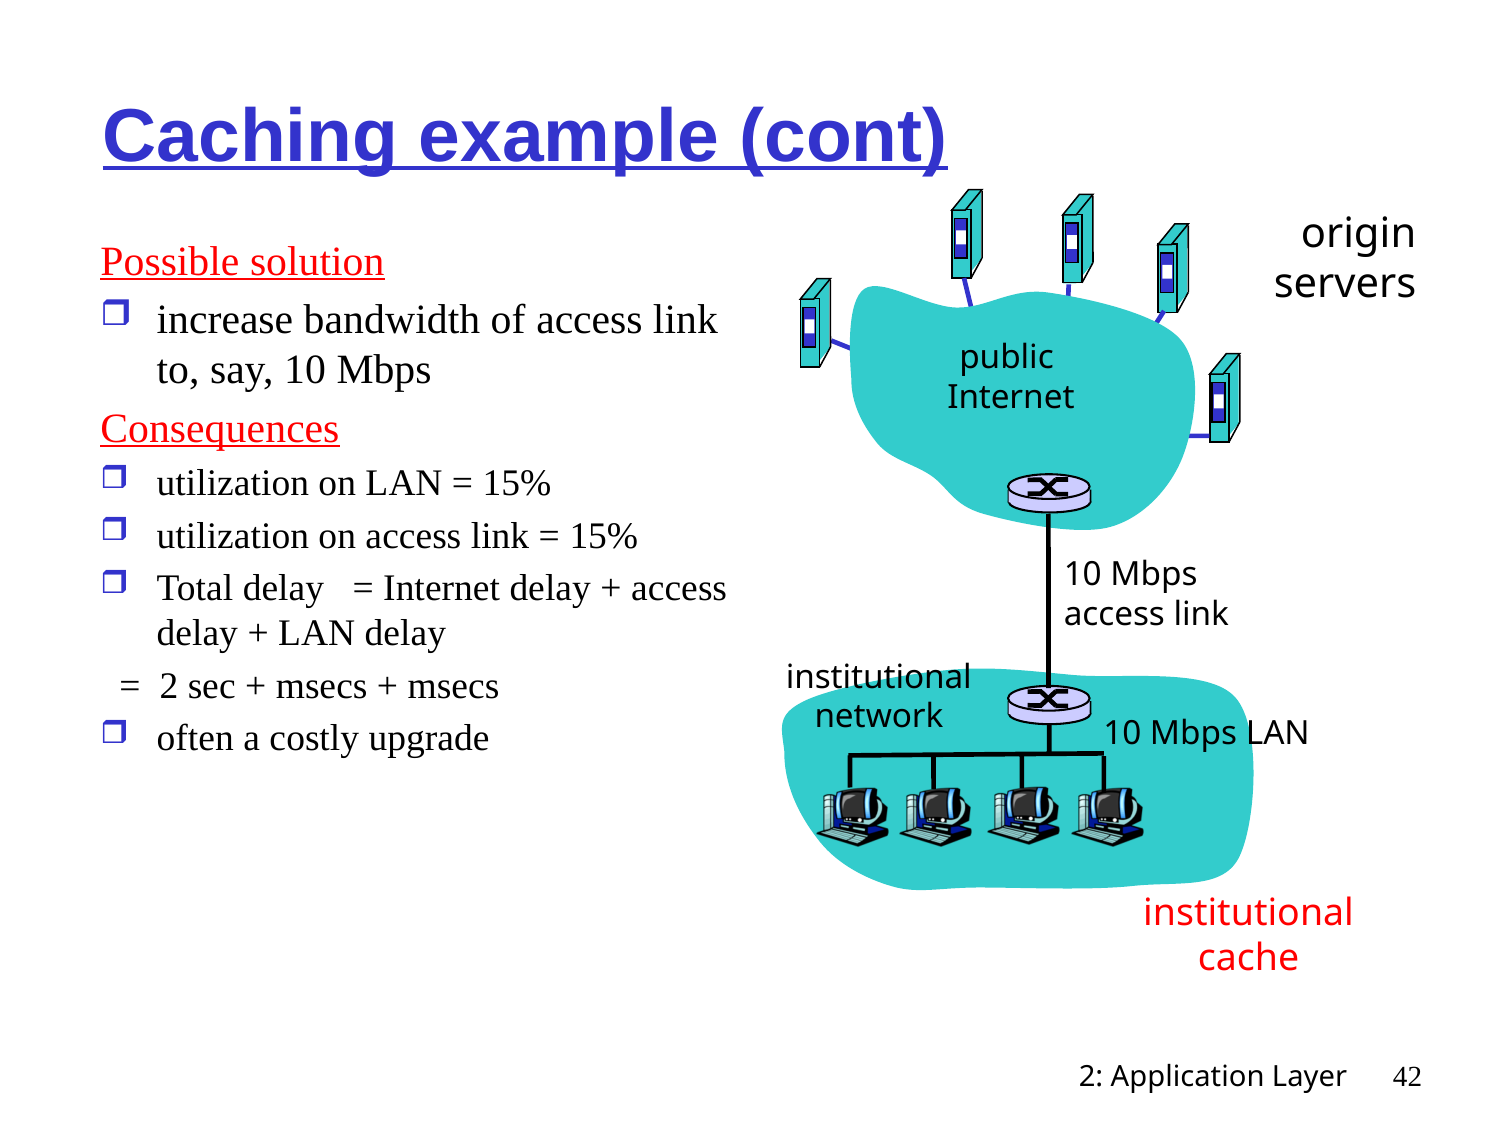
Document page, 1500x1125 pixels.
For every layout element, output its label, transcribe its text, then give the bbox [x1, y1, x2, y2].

text_box [783, 668, 1254, 891]
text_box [1209, 353, 1241, 443]
text_box 10 Mbps LAN [1088, 704, 1325, 759]
text_box [829, 790, 976, 853]
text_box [1071, 787, 1145, 847]
footer 2: Application Layer [887, 1049, 1362, 1125]
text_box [816, 787, 891, 847]
slide_number 42 [1362, 1049, 1438, 1125]
text_box public Internet [923, 327, 1090, 423]
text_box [1157, 223, 1189, 314]
text_box institutional cache [1128, 880, 1369, 986]
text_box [1062, 193, 1094, 284]
list Possible solution increase bandwidth of access link to, say, 10 Mbps Consequences utilization on LAN = 15% utilization on access link = 15% Total delay = Internet delay + access delay + LAN delay = 2 sec + msecs + msecs often a costly upgrade [85, 226, 769, 989]
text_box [951, 189, 983, 279]
text_box [849, 286, 1196, 530]
text_box 10 Mbps access link [1049, 545, 1245, 640]
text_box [899, 787, 973, 847]
text_box origin servers [1258, 198, 1432, 313]
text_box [1007, 473, 1091, 513]
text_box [986, 786, 1061, 846]
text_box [1007, 685, 1091, 725]
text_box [799, 278, 831, 368]
text_box institutional network [770, 647, 987, 742]
title Caching example (cont) [87, 37, 1363, 225]
